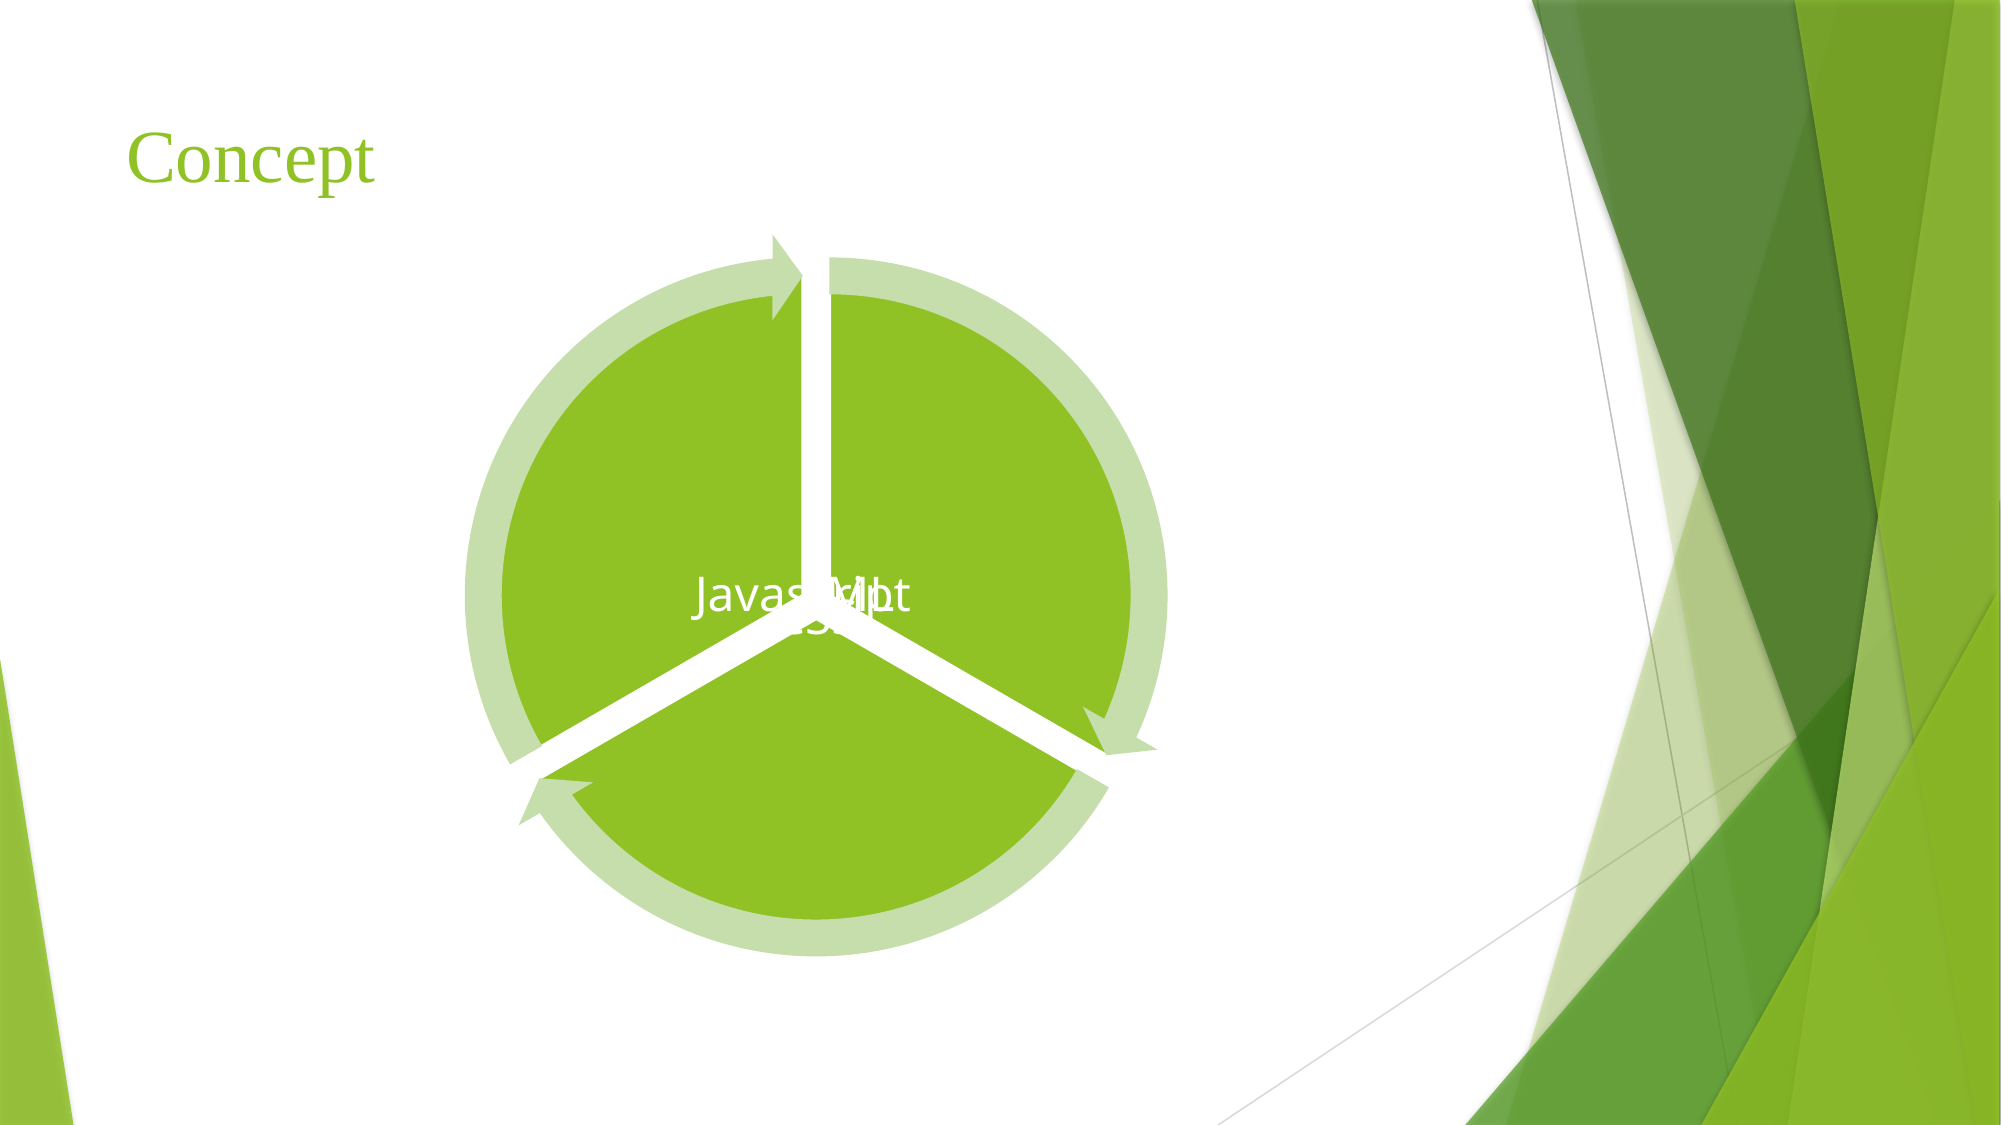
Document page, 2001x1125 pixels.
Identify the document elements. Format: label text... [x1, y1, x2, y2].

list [110, 222, 1522, 992]
title Concept [111, 99, 1522, 212]
